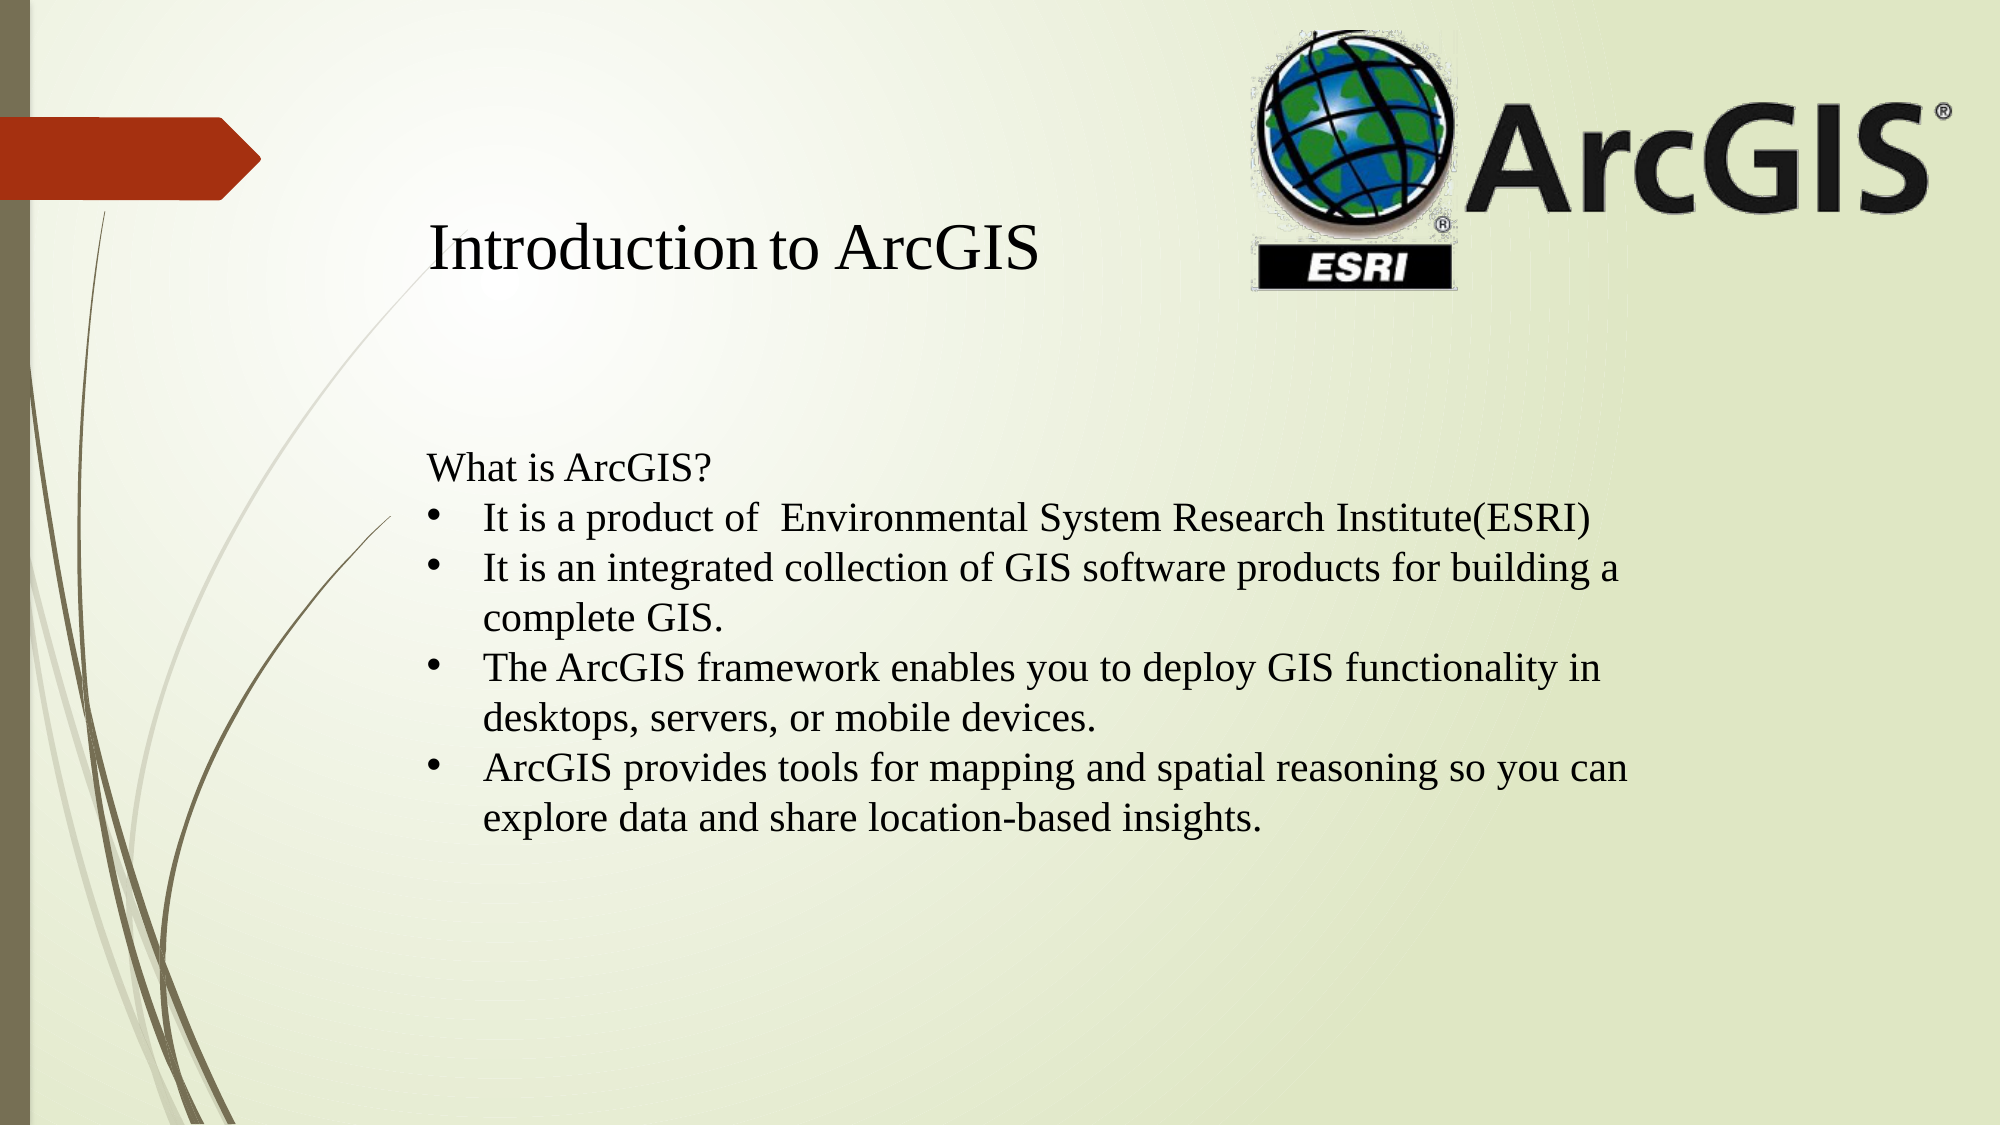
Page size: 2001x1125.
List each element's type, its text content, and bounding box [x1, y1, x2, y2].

text_box Introduction to ArcGIS [414, 195, 1057, 291]
picture [1244, 30, 1959, 292]
text_box What is ArcGIS? It is a product of Environmental System Research Institute(ESRI) It is an integrated collection of GIS software products for building a complete GIS. The ArcGIS framework enables you to deploy GIS functionality in desktops, servers, or mobile devices. ArcGIS provides tools for mapping and spatial reasoning so you can explore data and share location-based insights. [411, 432, 1668, 847]
